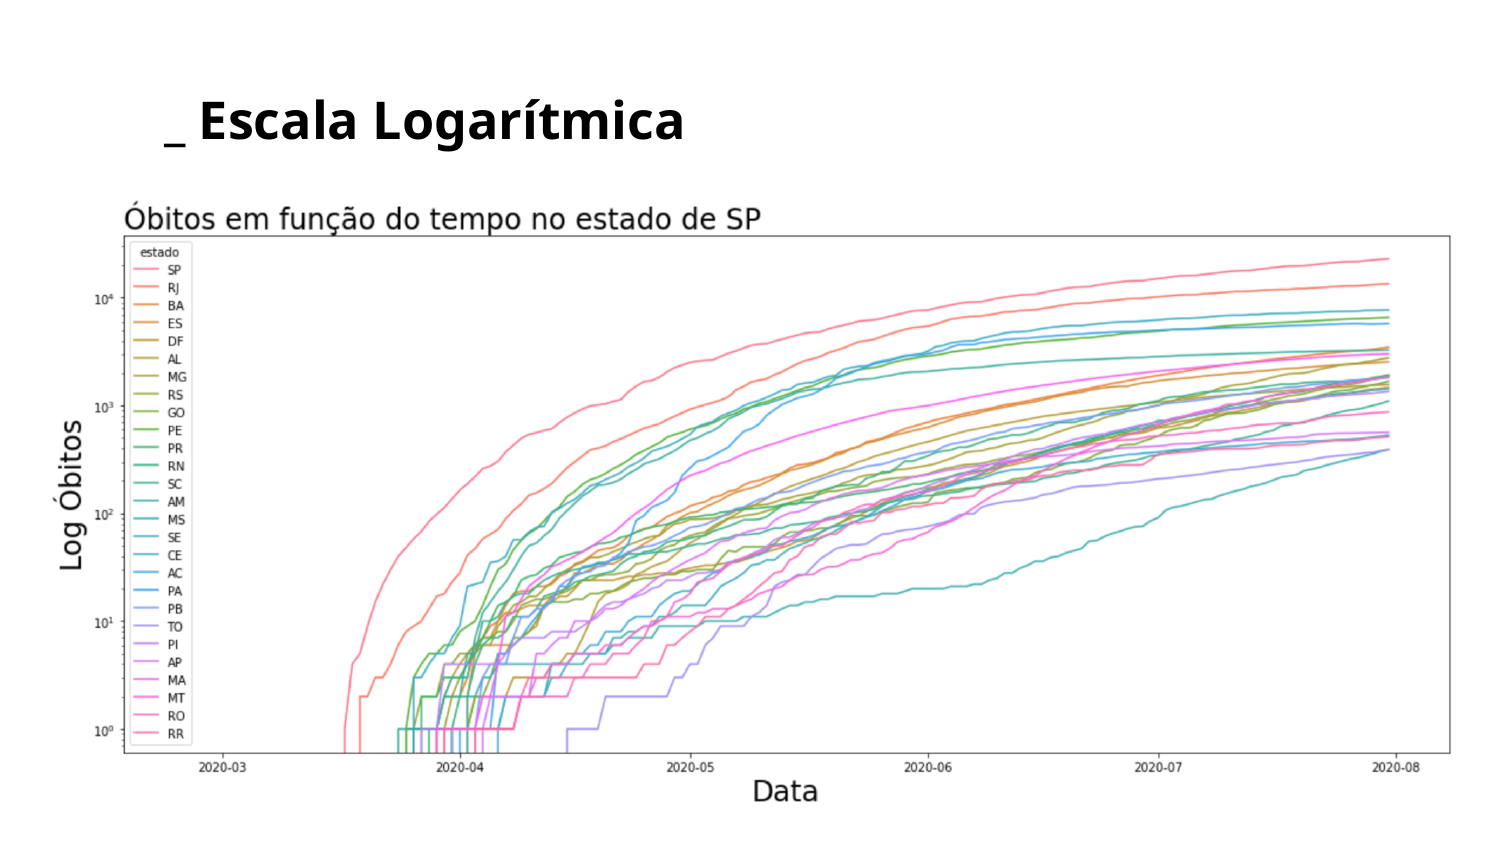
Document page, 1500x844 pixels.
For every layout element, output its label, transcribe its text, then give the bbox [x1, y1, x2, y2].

text_box _ Escala Logarítmica [153, 81, 1197, 156]
picture [39, 188, 1475, 815]
